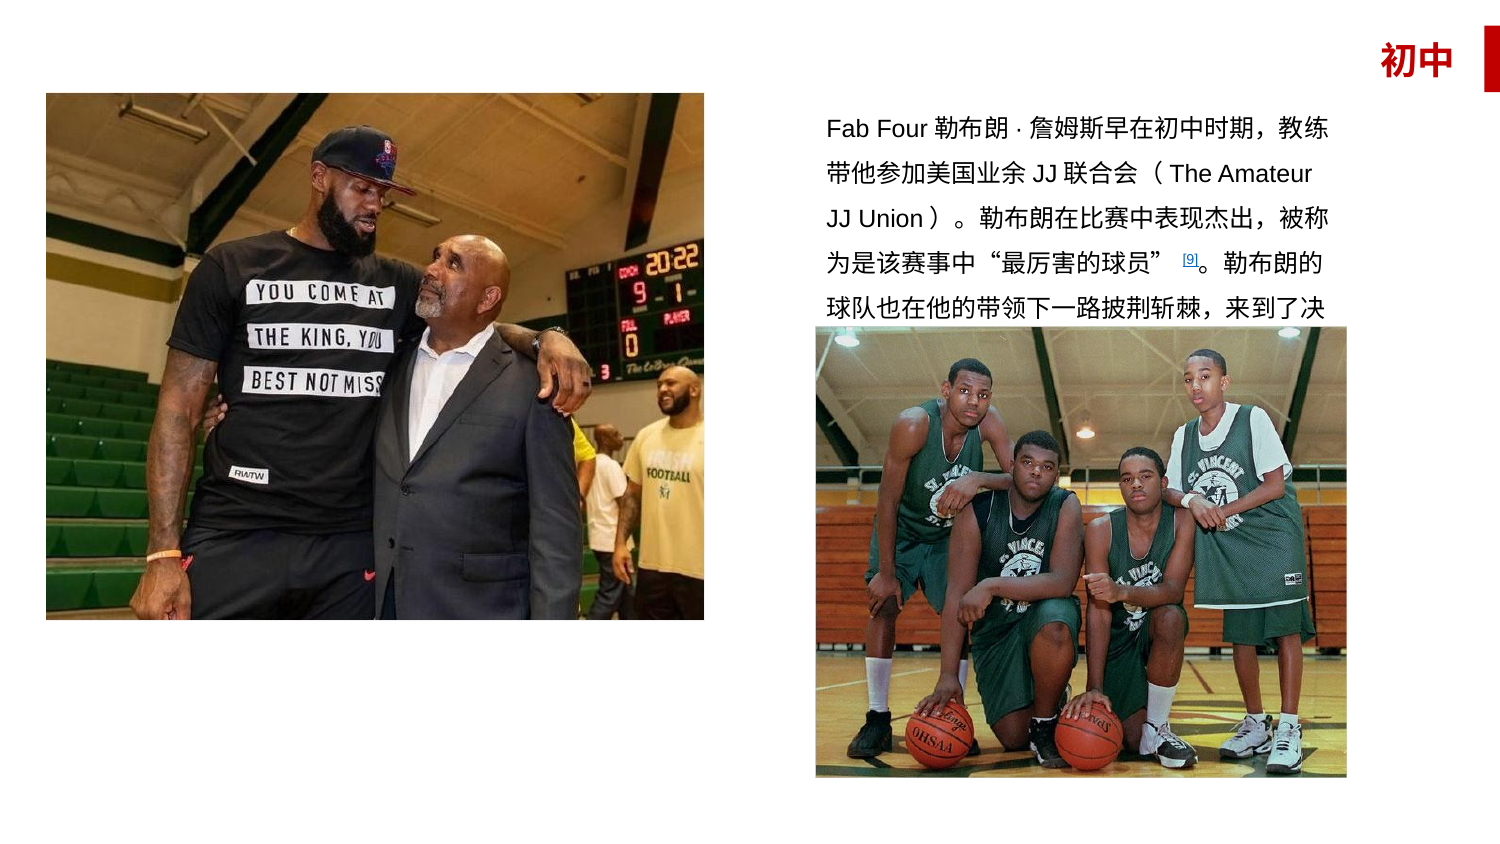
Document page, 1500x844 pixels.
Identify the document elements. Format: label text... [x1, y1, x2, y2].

picture [45, 91, 706, 621]
picture [814, 326, 1347, 778]
text_box 初中 [1037, 31, 1467, 88]
text_box Fab Four勒布朗·詹姆斯早在初中时期，教练带他参加美国业余JJ联合会（The Amateur JJ Union）。勒布朗在比赛中表现杰出，被称为是该赛事中“最厉害的球员”[9]。勒布朗的球队也在他的带领下一路披荆斩棘，来到了决赛。但可惜的是，勒布朗错过绝杀，他的球队屈居亚军。在这次旅行中，勒布朗便决定立志进入NBA，并成为最强的球员。 [815, 92, 1352, 333]
text_box [1482, 24, 1500, 94]
